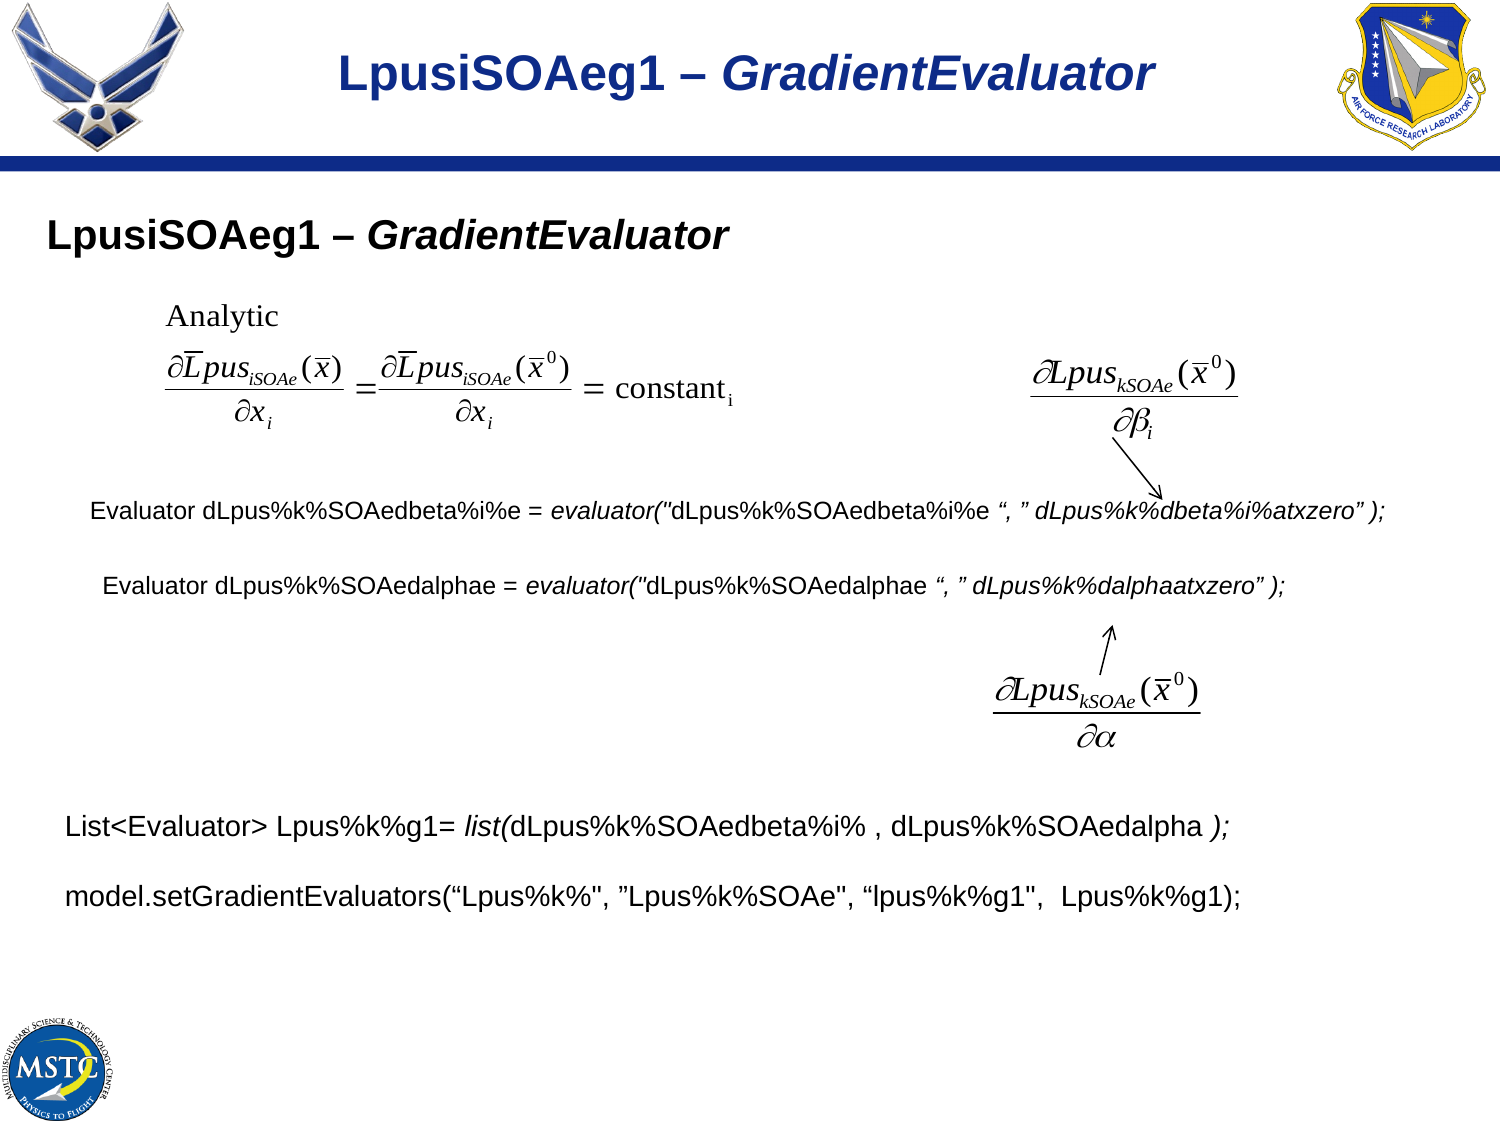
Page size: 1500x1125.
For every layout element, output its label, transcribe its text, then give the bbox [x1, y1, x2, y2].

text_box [1080, 643, 1132, 657]
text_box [1105, 443, 1169, 494]
picture [0, 1016, 113, 1121]
text_box LpusiSOAeg1 – GradientEvaluator [31, 200, 744, 265]
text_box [987, 666, 1205, 752]
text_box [159, 299, 736, 434]
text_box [1024, 349, 1242, 444]
text_box Evaluator dLpus%k%SOAedbeta%i%e = evaluator("dLpus%k%SOAedbeta%i%e “, ” dLpus%k%dbeta%i%atxzero” ); [75, 487, 1500, 533]
picture [2, 0, 198, 156]
text_box Evaluator dLpus%k%SOAedalphae = evaluator("dLpus%k%SOAedalphae “, ” dLpus%k%dalphaatxzero” ); [87, 562, 1500, 608]
title LpusiSOAeg1 – GradientEvaluator [162, 2, 1338, 149]
text_box List<Evaluator> Lpus%k%g1= list(dLpus%k%SOAedbeta%i% , dLpus%k%SOAedalpha ); model.setGradientEvaluators(“Lpus%k%", ”Lpus%k%SOAe", “lpus%k%g1", Lpus%k%g1); [50, 799, 1450, 920]
picture [1337, 3, 1486, 151]
